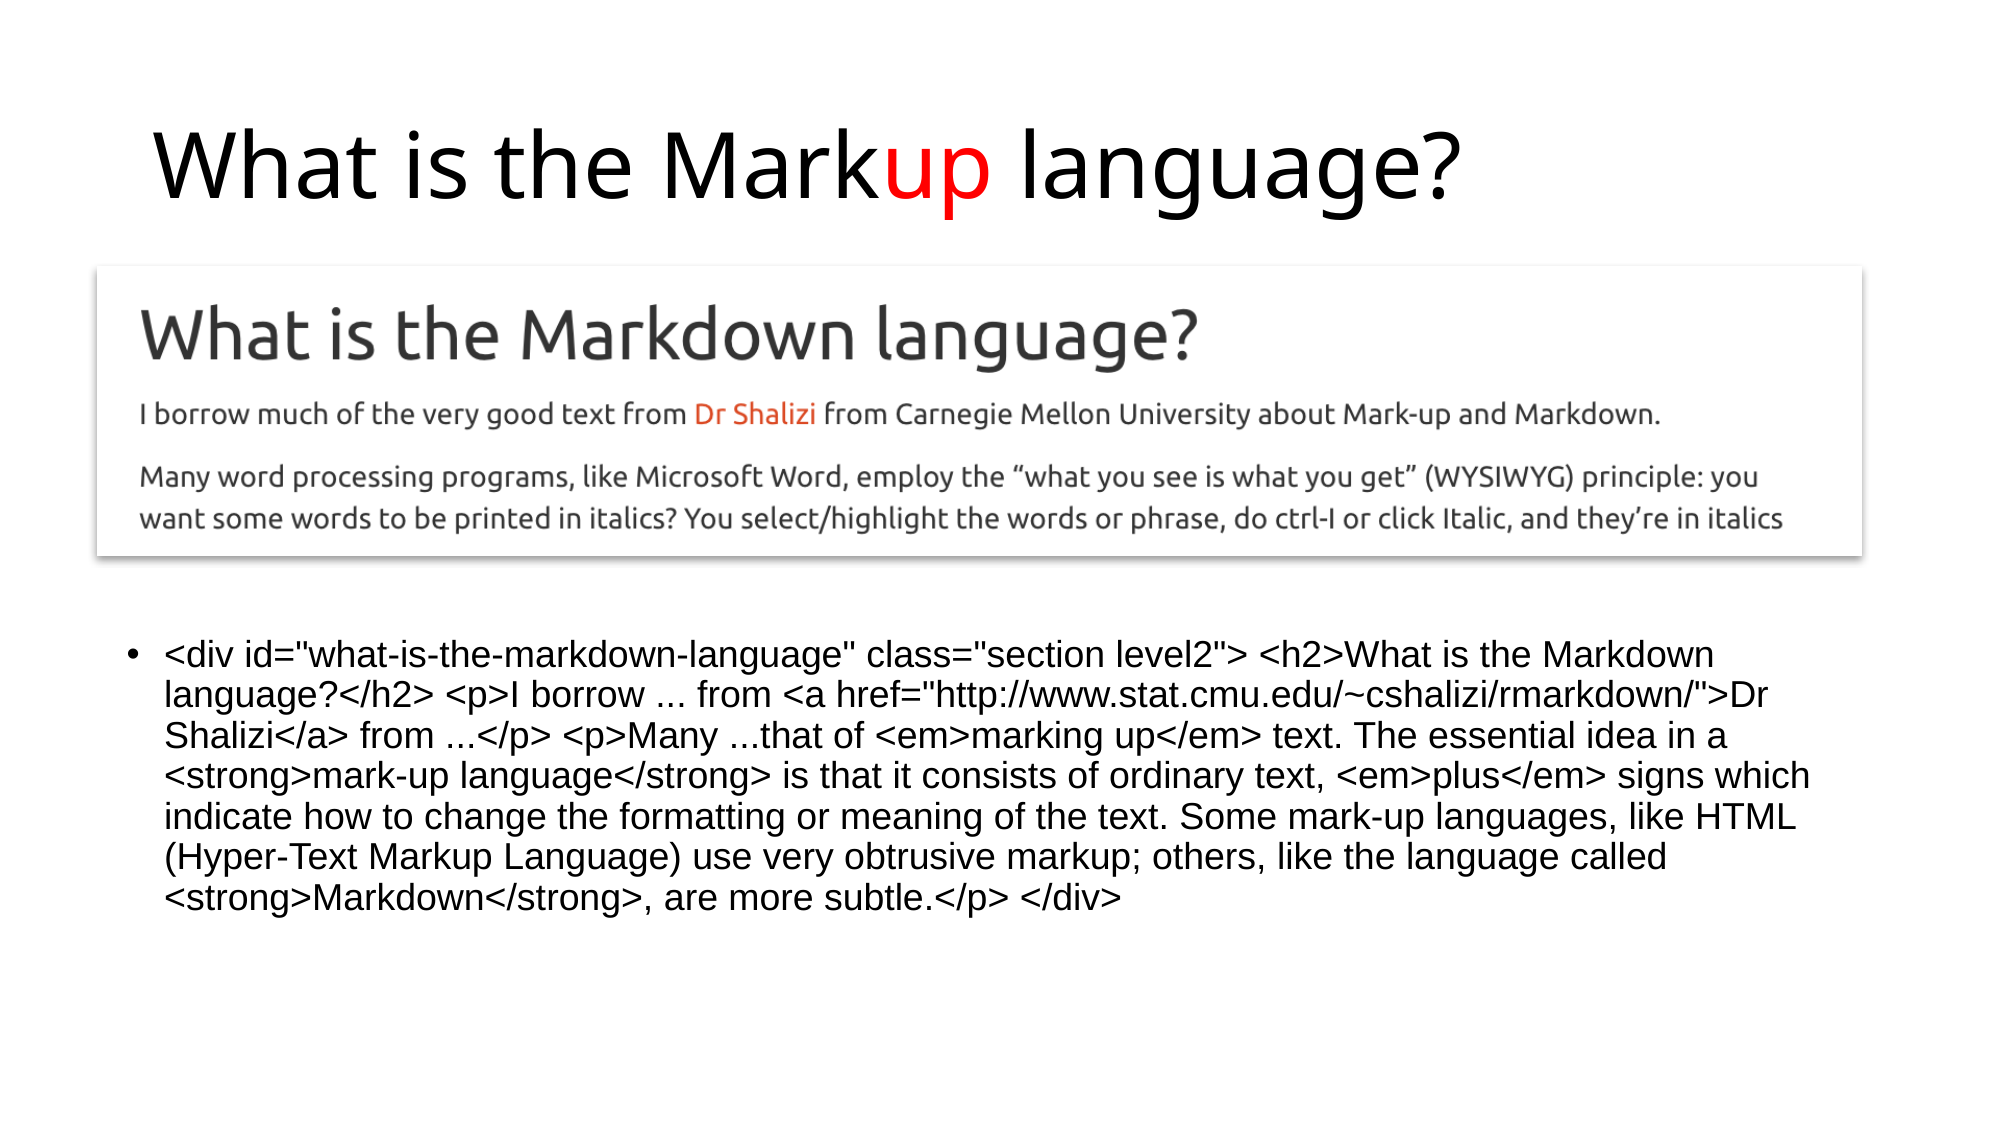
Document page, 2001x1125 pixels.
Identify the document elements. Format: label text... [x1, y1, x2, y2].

picture [111, 280, 1847, 542]
title What is the Markup language? [137, 59, 1863, 266]
list <div id="what-is-the-markdown-language" class="section level2"> <h2>What is the Markdown language?</h2> <p>I borrow ... from <a href="http://www.stat.cmu.edu/~cshalizi/rmarkdown/">Dr Shalizi</a> from ...</p> <p>Many ...that of <em>marking up</em> text. The essential idea in a <strong>mark-up language</strong> is that it consists of ordinary text, <em>plus</em> signs which indicate how to change the formatting or meaning of the text. Some mark-up languages, like HTML (Hyper-Text Markup Language) use very obtrusive markup; others, like the language called <strong>Markdown</strong>, are more subtle.</p> </div> [111, 627, 1863, 1014]
